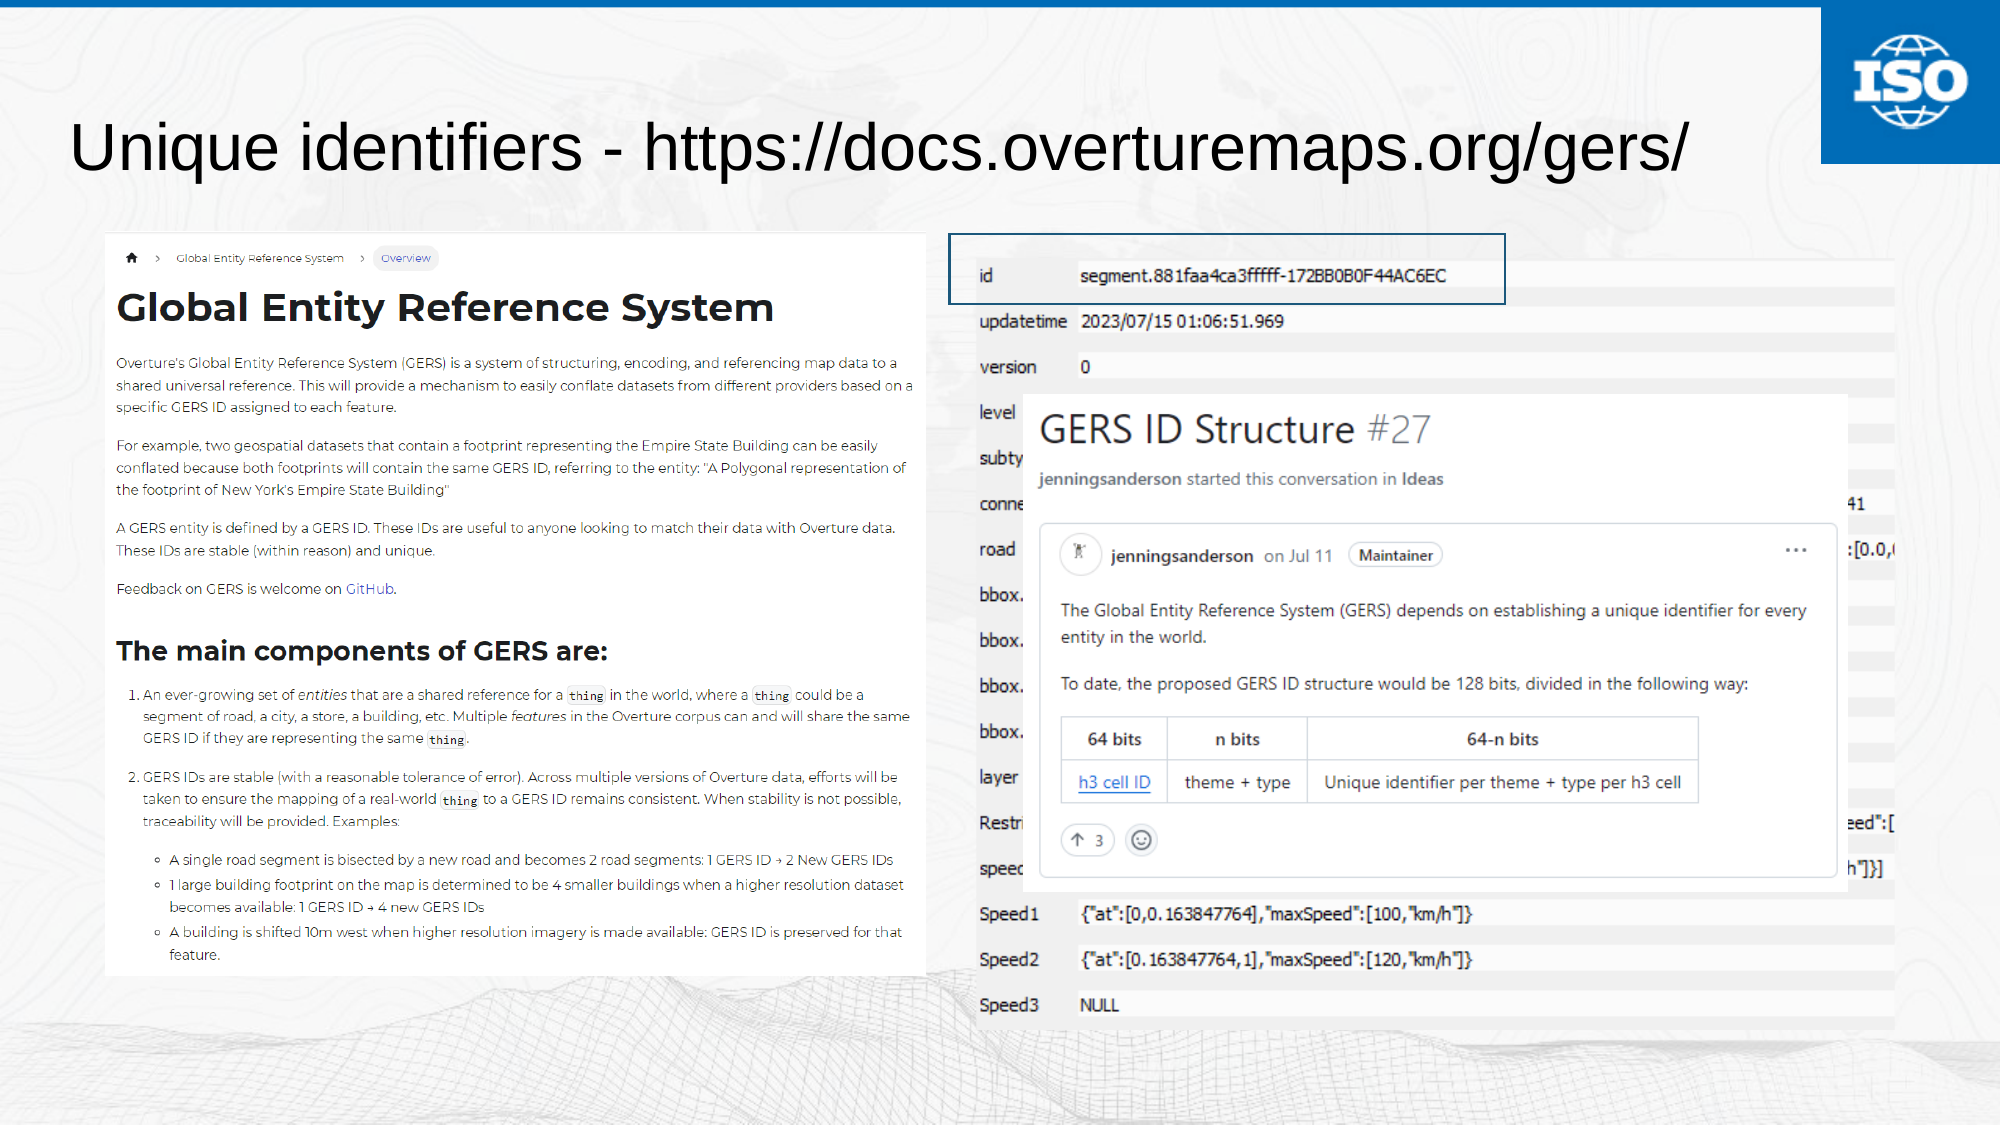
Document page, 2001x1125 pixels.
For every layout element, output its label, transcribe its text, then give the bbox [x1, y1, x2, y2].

title Unique identifiers - https://docs.overturemaps.org/gers/ [55, 90, 1945, 209]
text_box [948, 233, 1506, 305]
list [105, 231, 926, 977]
picture [1821, 8, 2000, 164]
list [976, 255, 1895, 1030]
picture [1023, 394, 1848, 892]
